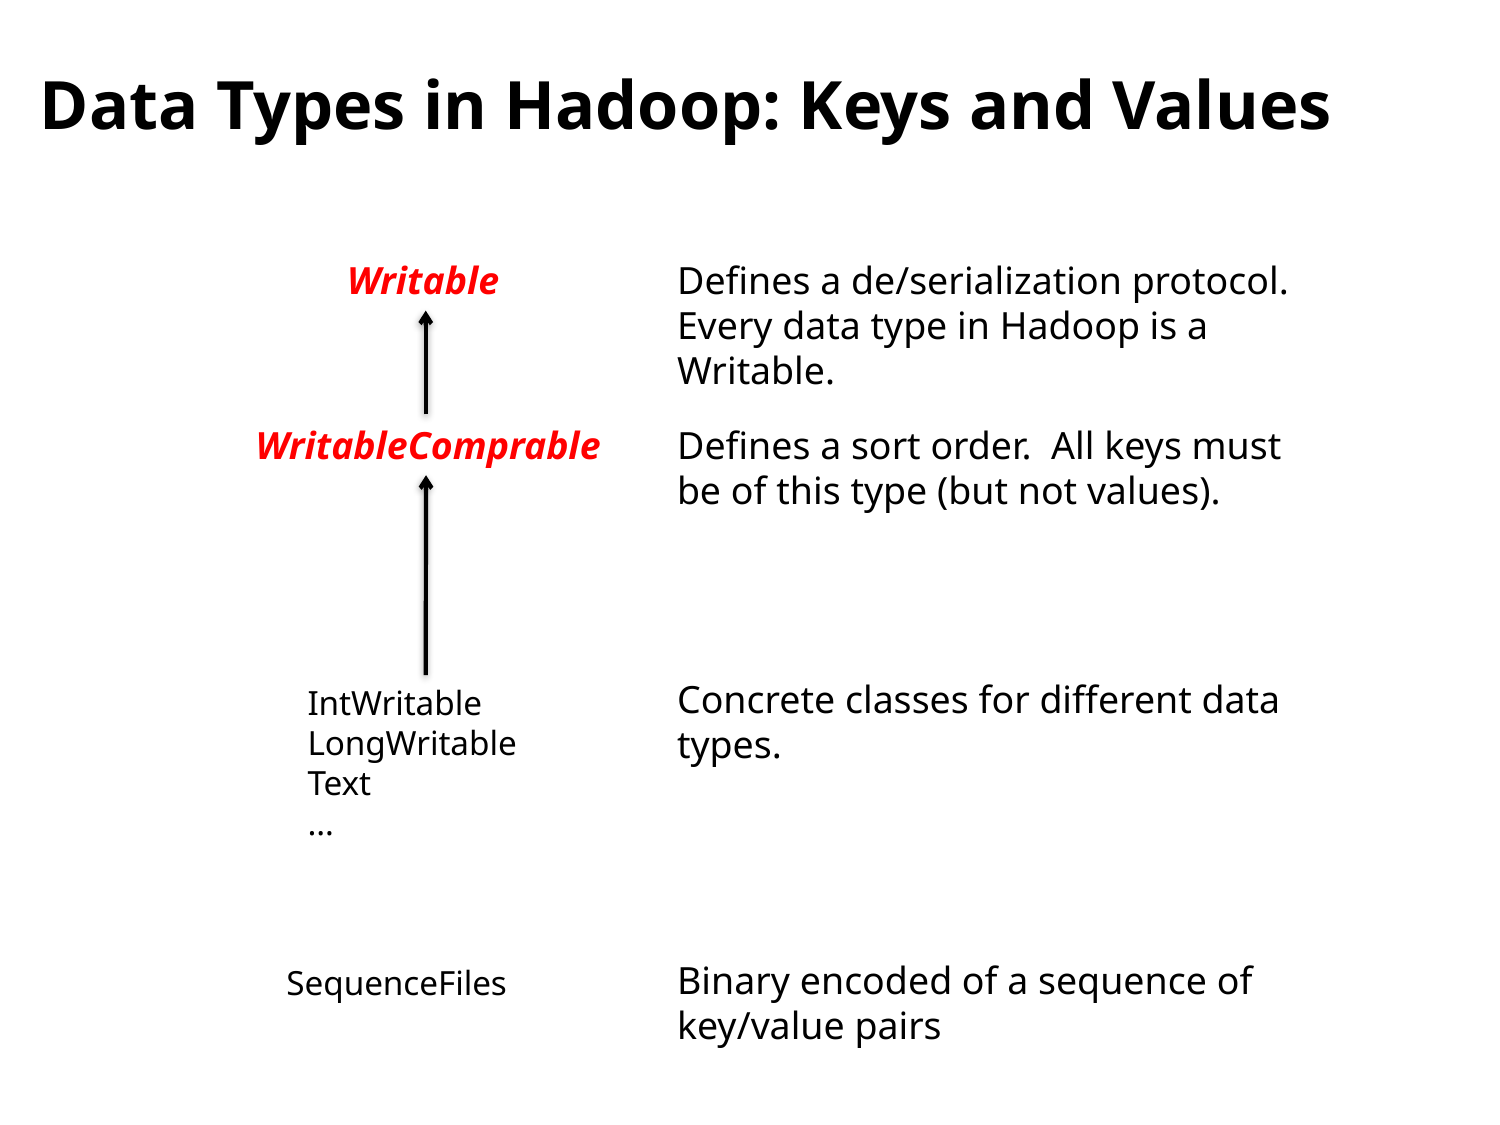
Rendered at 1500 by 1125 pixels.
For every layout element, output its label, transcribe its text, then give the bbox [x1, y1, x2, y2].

title Data Types in Hadoop: Keys and Values [24, 18, 1451, 188]
text_box SequenceFiles [271, 955, 523, 1010]
text_box IntWritable LongWritable Text … [292, 674, 533, 850]
text_box Defines a sort order. All keys must be of this type (but not values). [662, 414, 1325, 519]
text_box Writable [332, 249, 525, 310]
text_box Defines a de/serialization protocol. Every data type in Hadoop is a Writable. [662, 249, 1325, 400]
text_box Concrete classes for different data types. [662, 668, 1325, 774]
text_box Binary encoded of a sequence of key/value pairs [662, 949, 1325, 1055]
text_box WritableComprable [240, 414, 617, 474]
